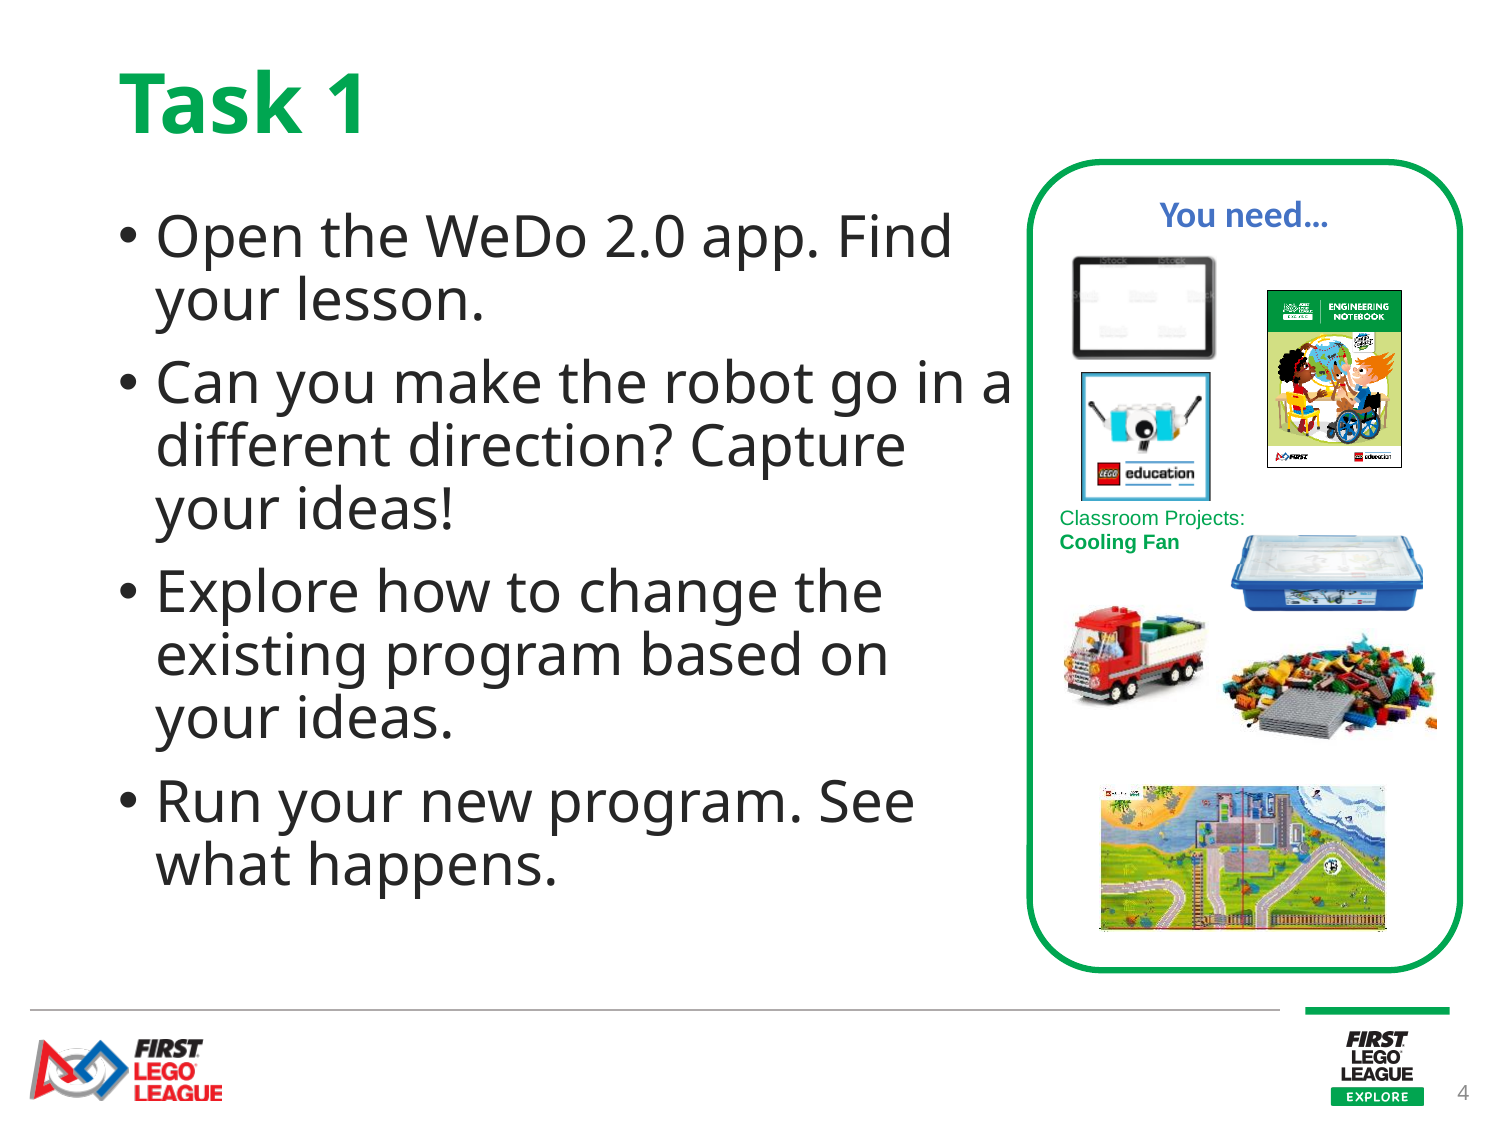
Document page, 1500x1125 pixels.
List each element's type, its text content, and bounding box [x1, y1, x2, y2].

picture [1229, 527, 1423, 612]
text_box You need… [1037, 161, 1462, 972]
list Open the WeDo 2.0 app. Find your lesson. Can you make the robot go in a different direction? Capture your ideas! Explore how to change the existing program based on your ideas. Run your new program. See what happens. [103, 199, 1038, 990]
slide_number 4 [1425, 1076, 1484, 1111]
title Task 1 [103, 44, 1397, 170]
picture [1081, 372, 1212, 501]
text_box Classroom Projects: Cooling Fan [1044, 496, 1284, 562]
picture [1267, 290, 1401, 468]
picture [1071, 255, 1217, 360]
picture [1099, 784, 1387, 932]
picture [1048, 589, 1437, 746]
